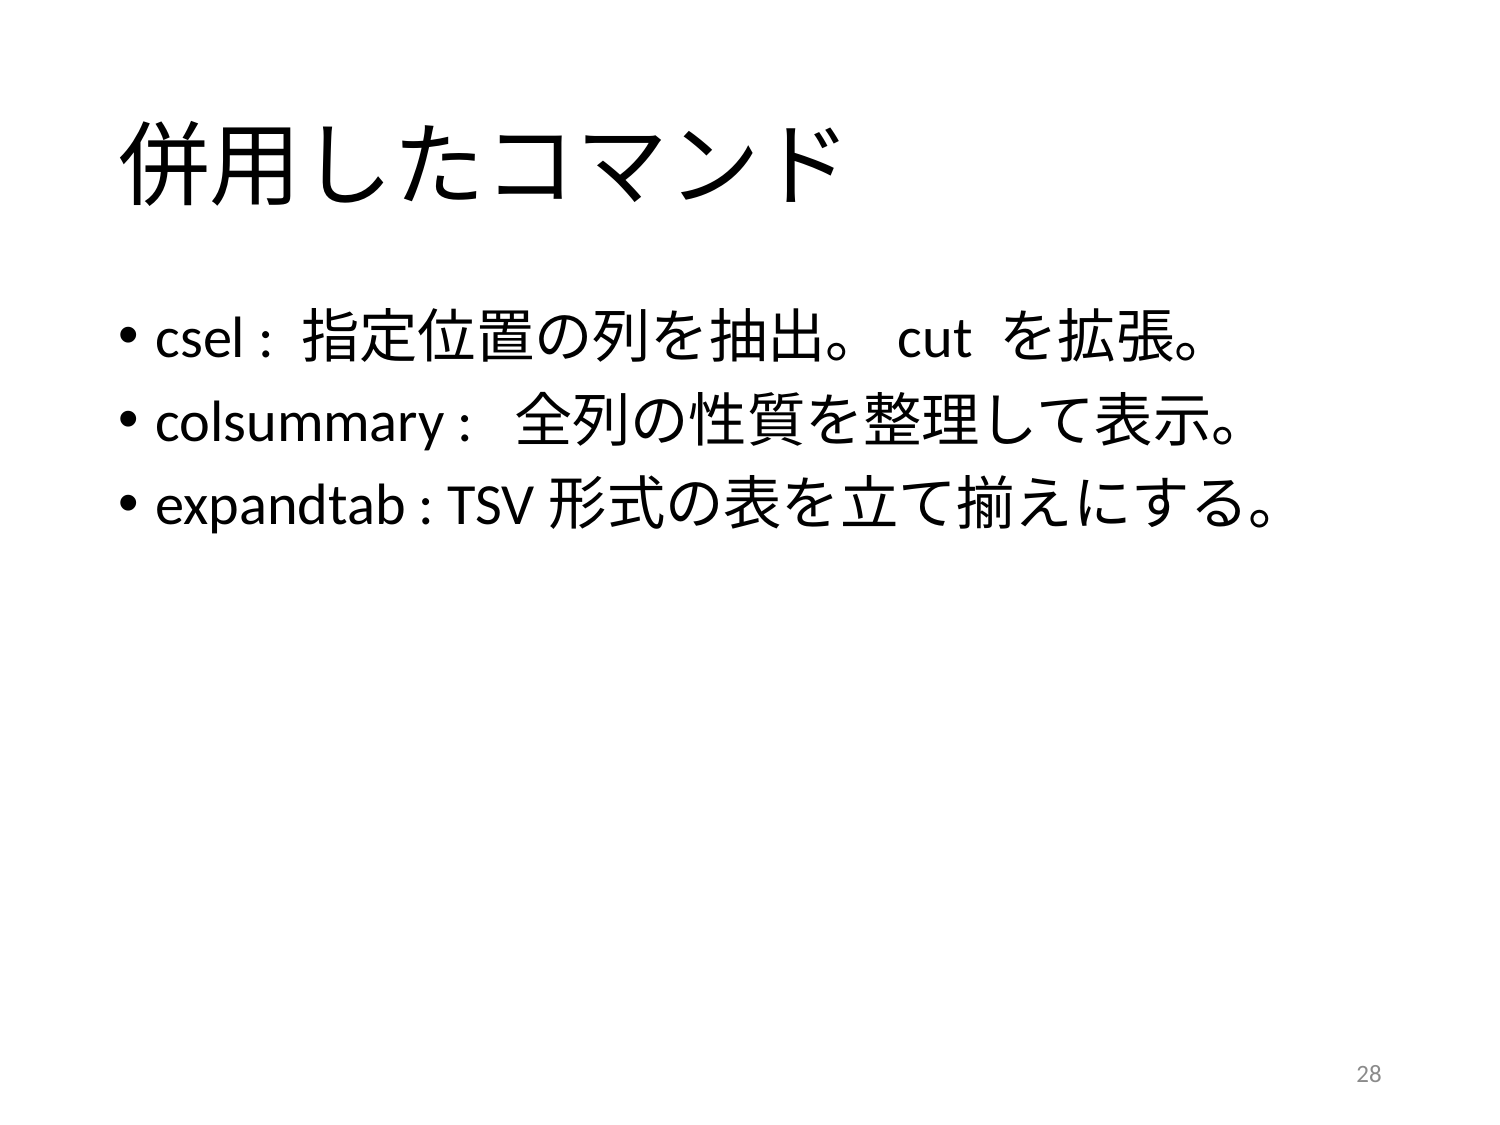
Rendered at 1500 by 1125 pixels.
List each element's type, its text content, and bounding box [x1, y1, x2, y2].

slide_number 28 [1059, 1042, 1397, 1103]
title 併用したコマンド [103, 59, 1397, 278]
list csel : 指定位置の列を抽出。cut を拡張。 colsummary : 全列の性質を整理して表示。 expandtab : TSV形式の表を立て揃えにする。 [103, 299, 1397, 1014]
